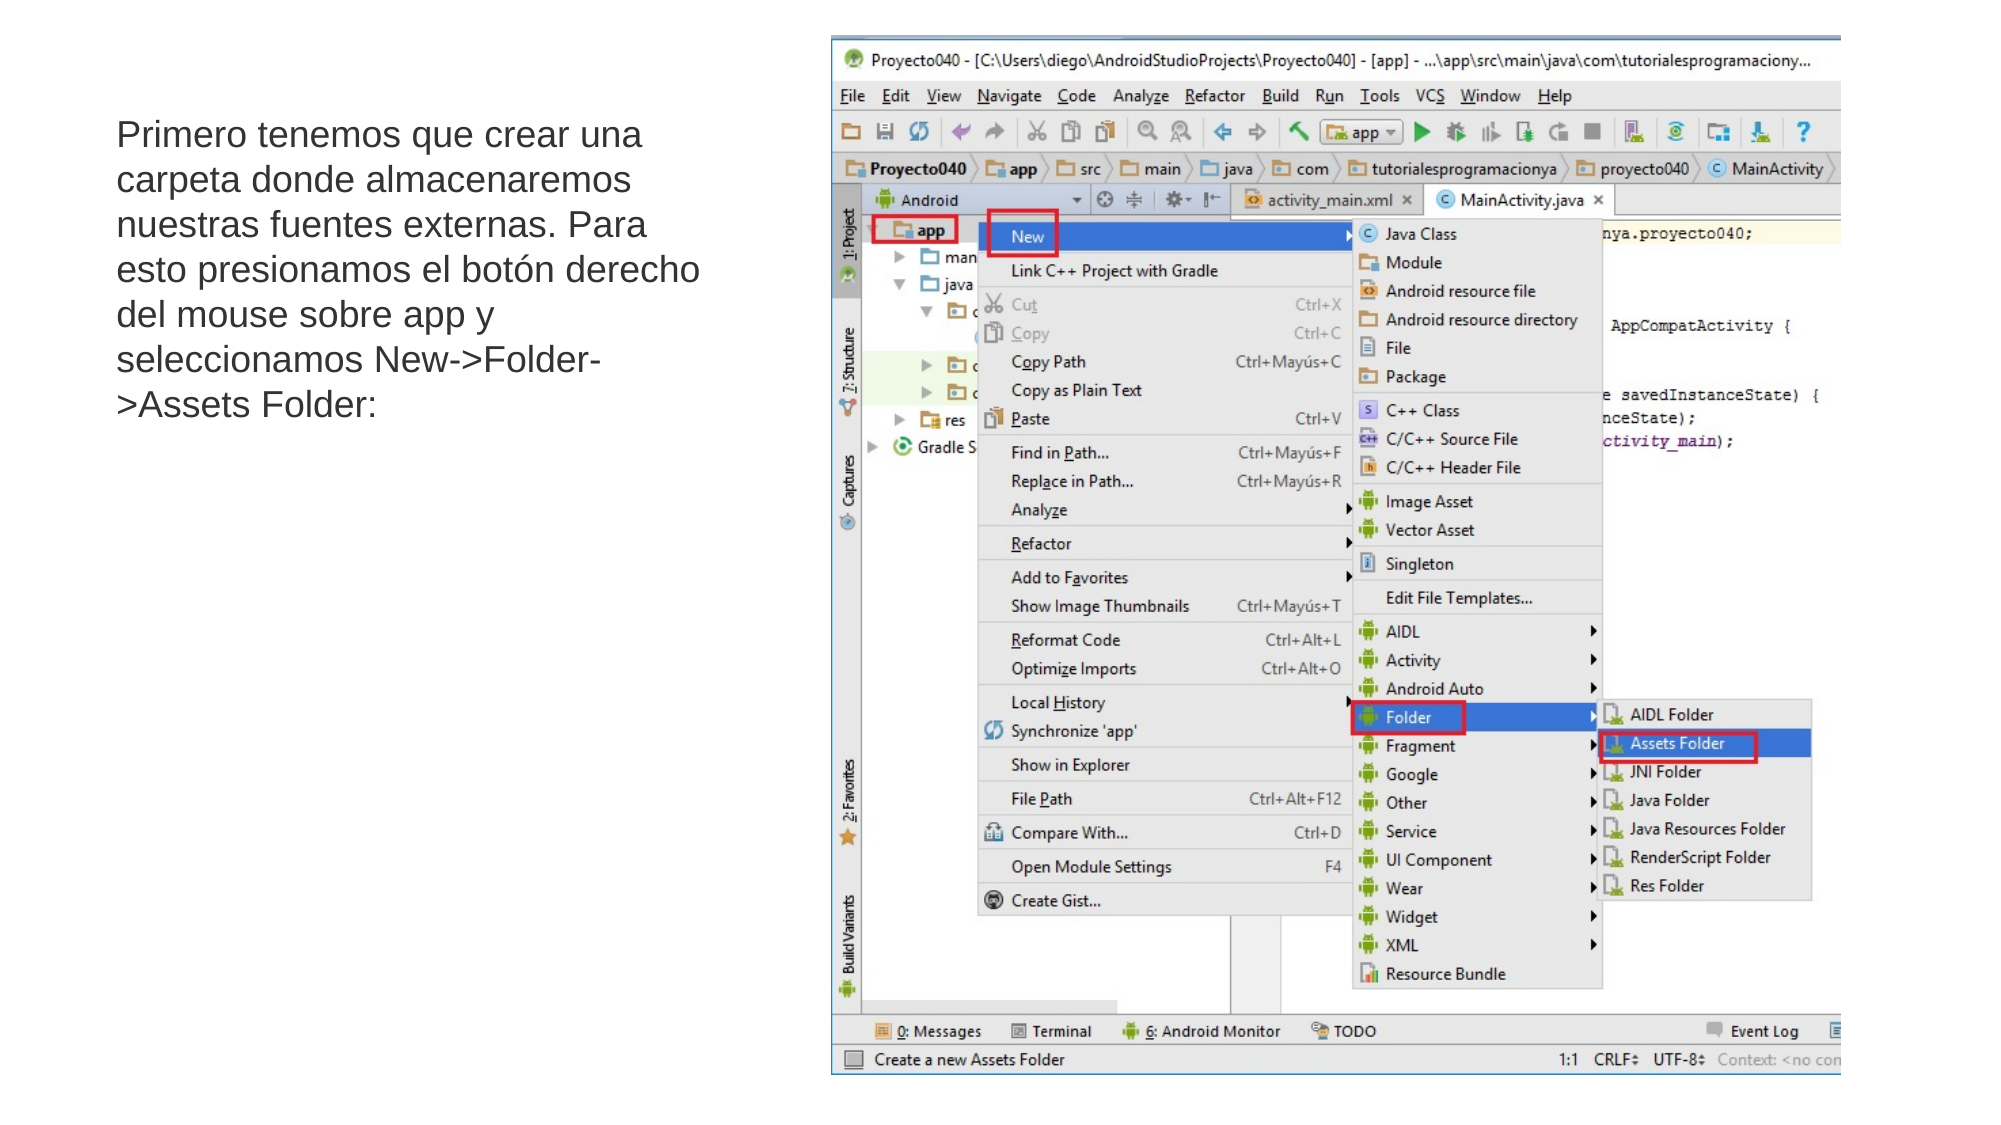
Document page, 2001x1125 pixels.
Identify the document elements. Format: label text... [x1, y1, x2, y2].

picture [831, 35, 1841, 1075]
text_box Primero tenemos que crear una carpeta donde almacenaremos nuestras fuentes externas. Para esto presionamos el botón derecho del mouse sobre app y seleccionamos New->Folder->Assets Folder: [101, 102, 736, 432]
